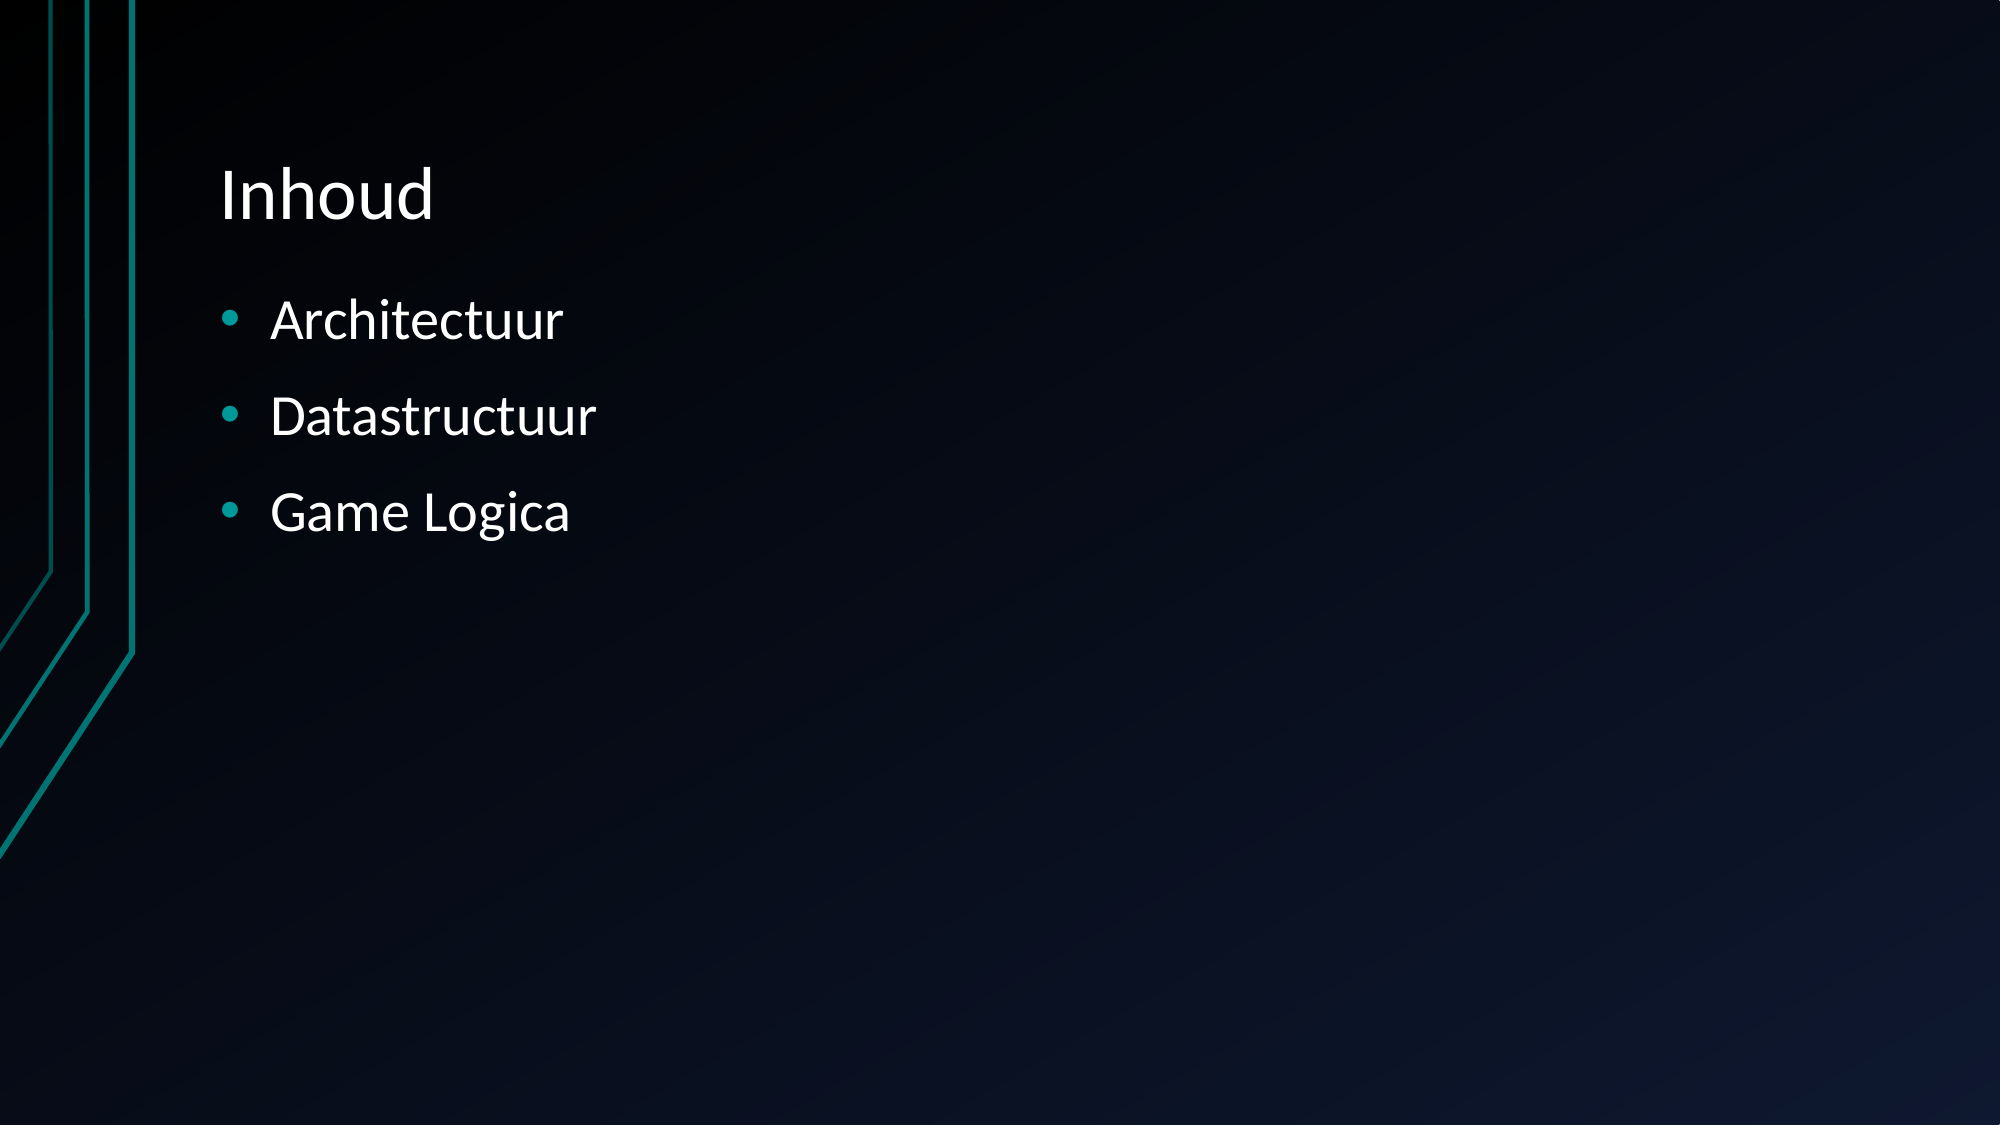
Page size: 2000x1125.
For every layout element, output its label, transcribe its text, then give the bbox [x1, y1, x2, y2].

list Architectuur Datastructuur Game Logica [199, 279, 1900, 1012]
title Inhoud [199, 45, 1900, 246]
